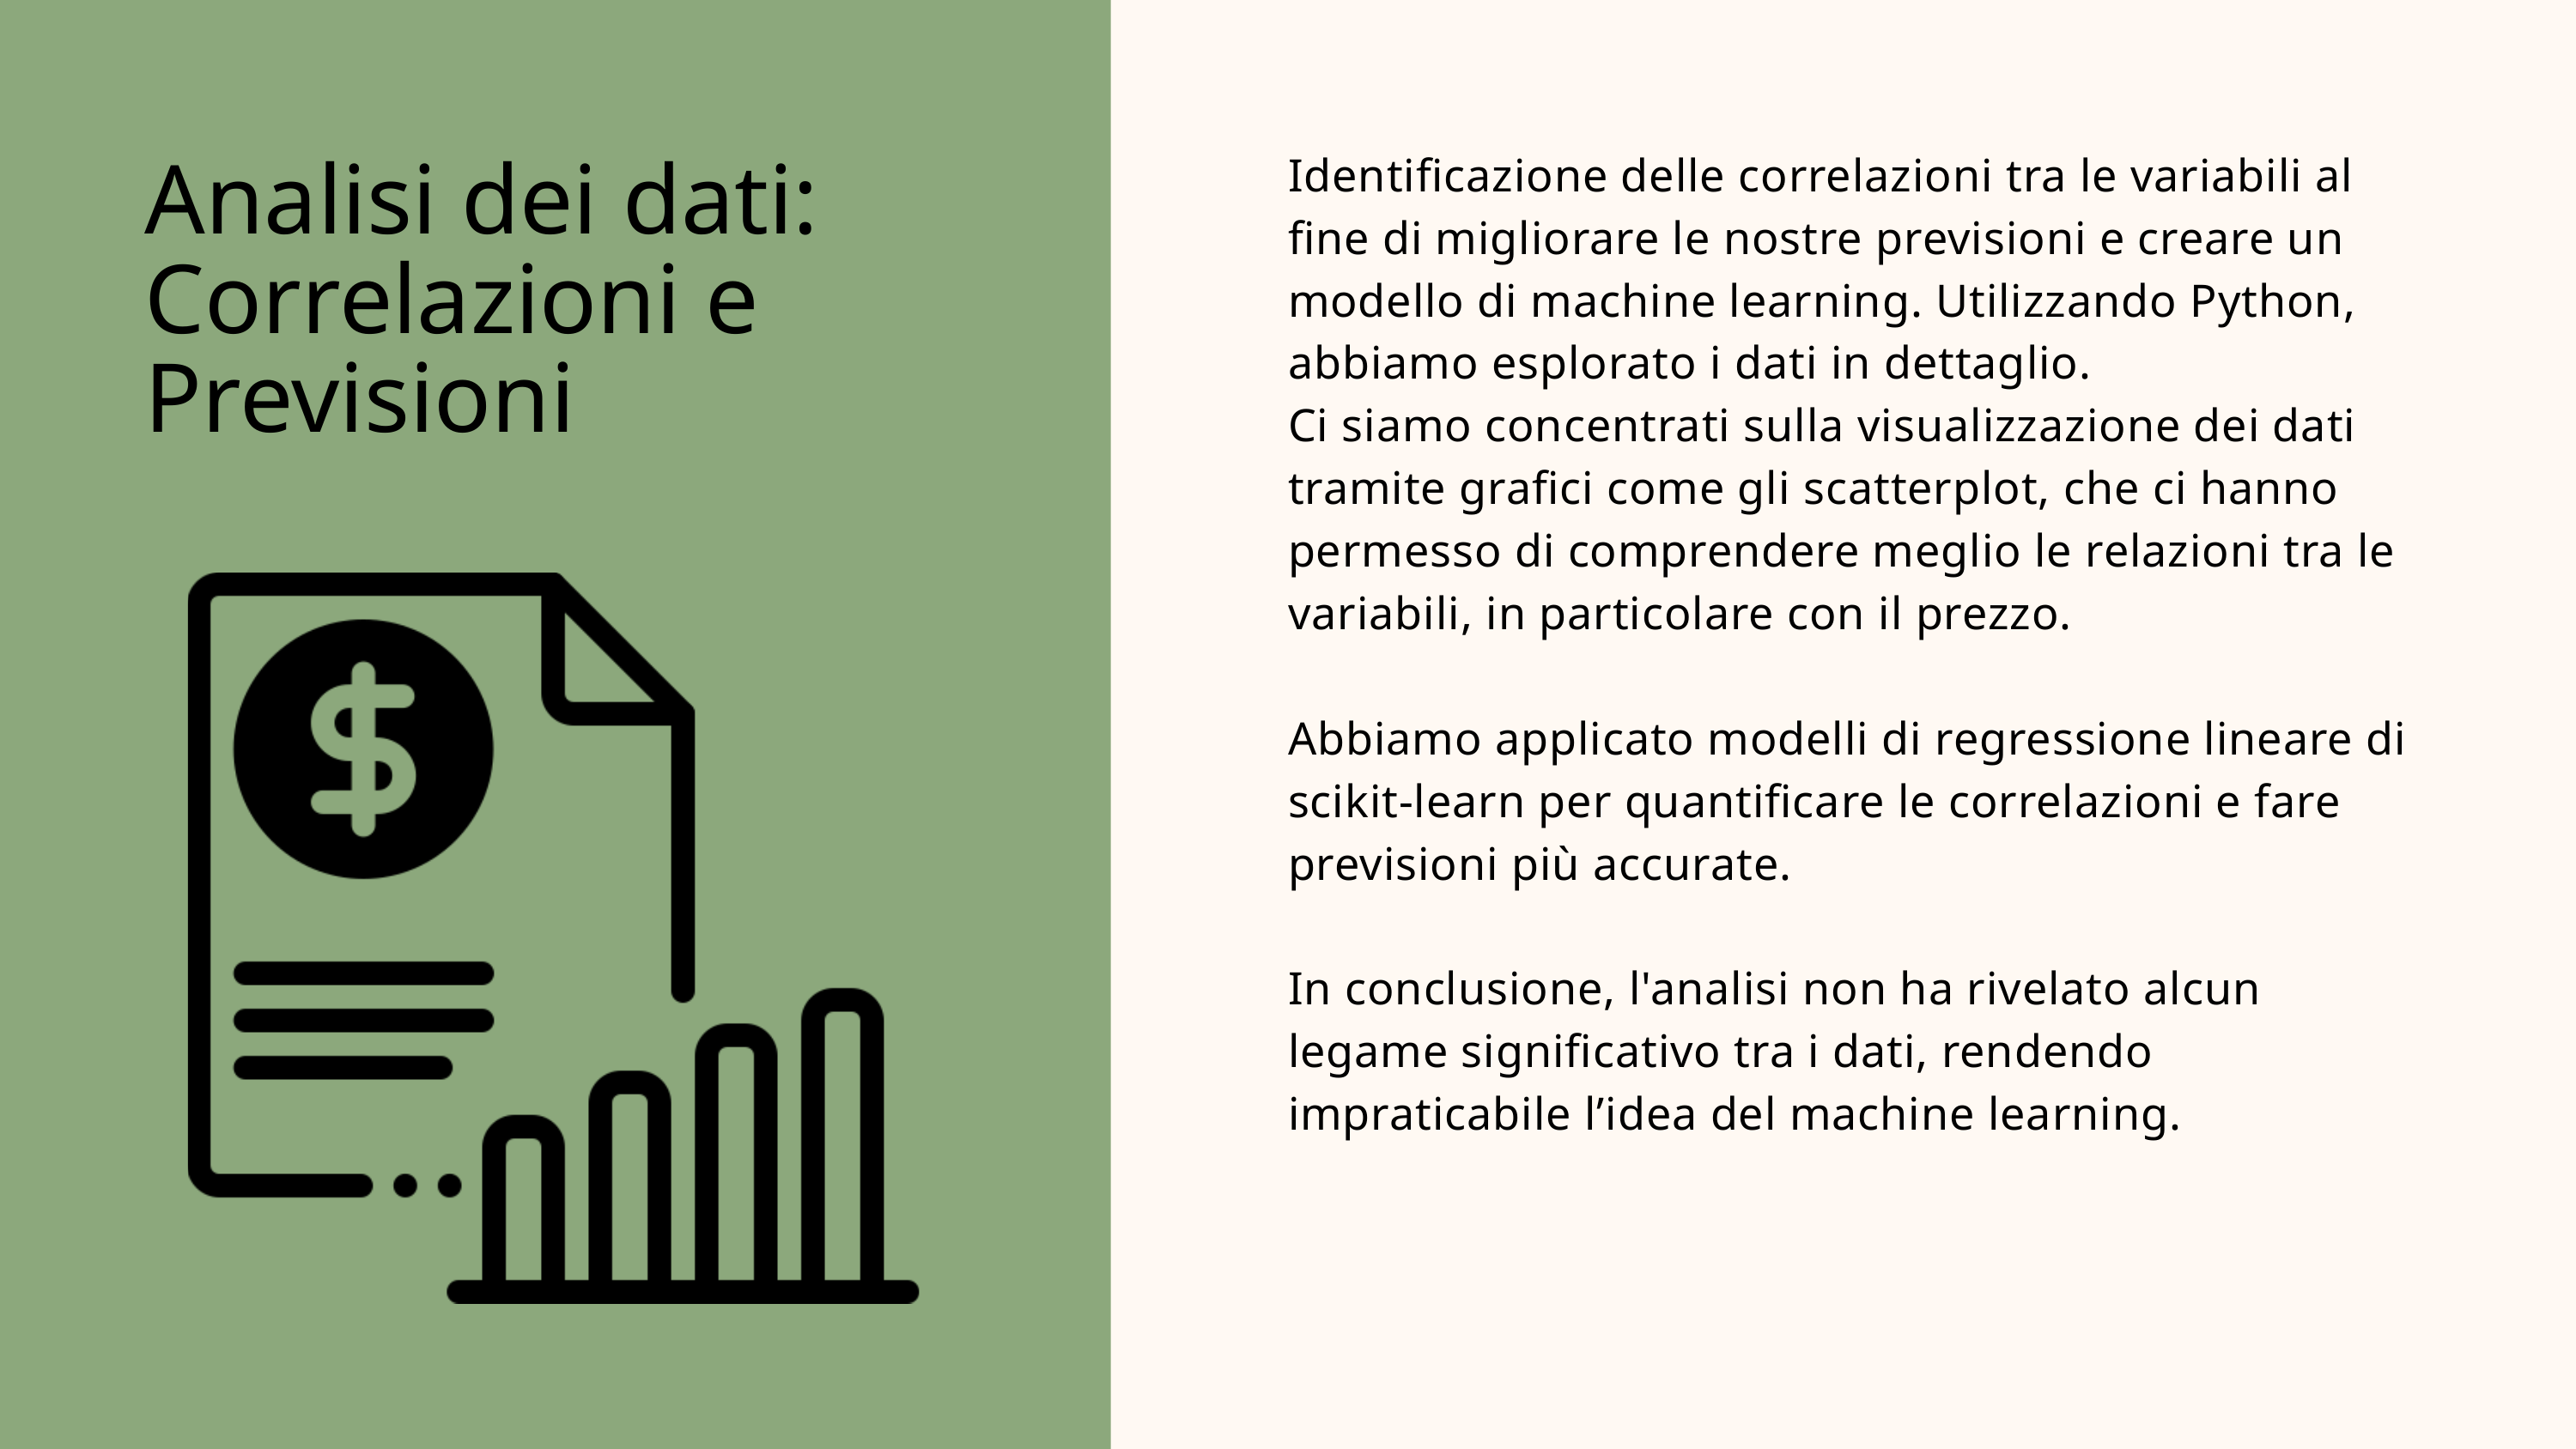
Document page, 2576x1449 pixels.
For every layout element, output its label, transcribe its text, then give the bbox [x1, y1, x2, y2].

text_box [0, 0, 1111, 1449]
text_box [187, 573, 920, 1304]
text_box Analisi dei dati: Correlazioni e Previsioni [144, 154, 964, 452]
text_box Identificazione delle correlazioni tra le variabili al fine di migliorare le nostre previsioni e creare un modello di machine learning. Utilizzando Python, abbiamo esplorato i dati in dettaglio. Ci siamo concentrati sulla visualizzazione dei dati tramite grafici come gli scatterplot, che ci hanno permesso di comprendere meglio le relazioni tra le variabili, in particolare con il prezzo. Abbiamo applicato modelli di regressione lineare di scikit-learn per quantificare le correlazioni e fare previsioni più accurate. In conclusione, l'analisi non ha rivelato alcun legame significativo tra i dati, rendendo impraticabile l’idea del machine learning. [1287, 137, 2431, 1139]
